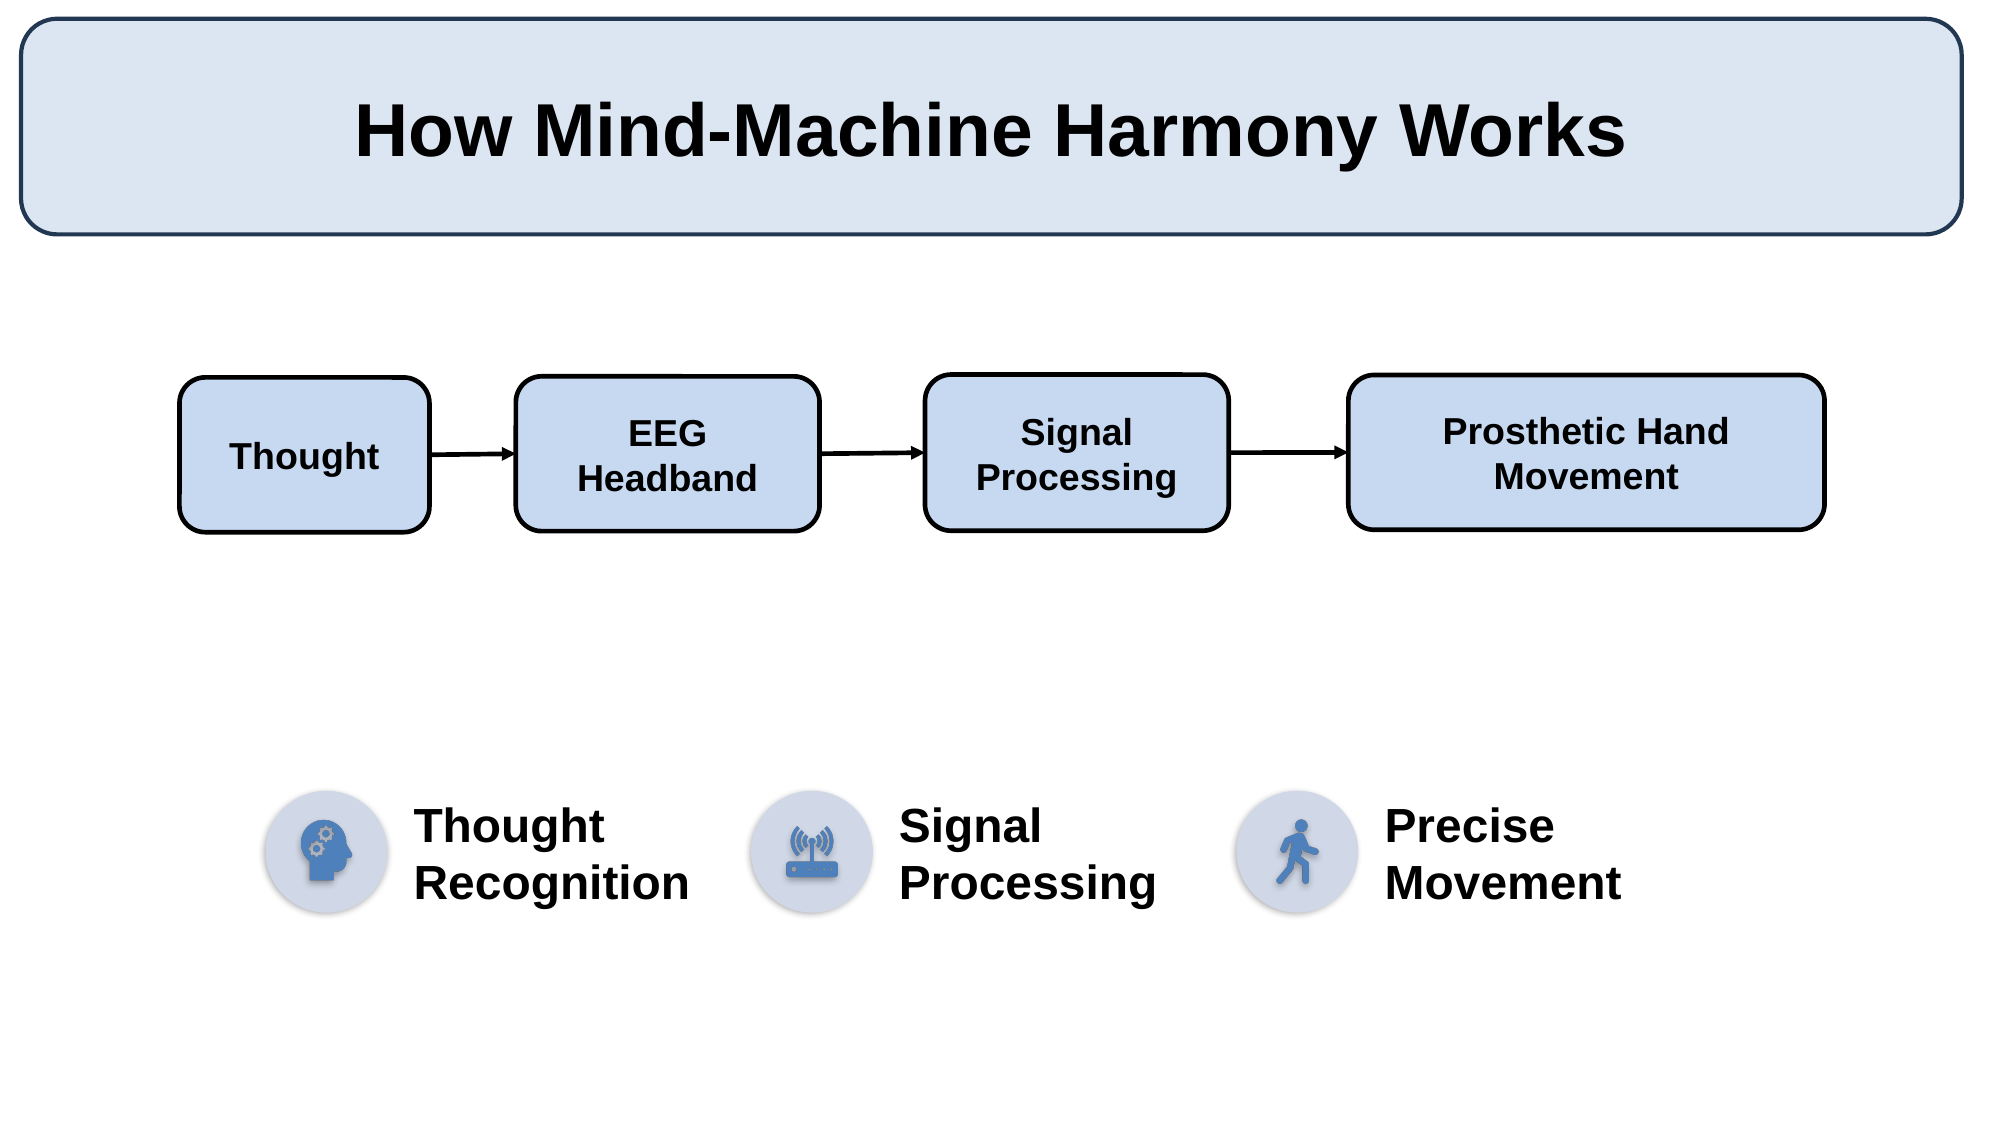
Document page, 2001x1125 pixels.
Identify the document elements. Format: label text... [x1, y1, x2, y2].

text_box Prosthetic Hand Movement [1346, 372, 1827, 532]
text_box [142, 690, 1795, 1014]
text_box How Mind-Machine Harmony Works [18, 16, 1964, 237]
text_box Thought [177, 375, 432, 535]
text_box Signal Processing [922, 372, 1231, 533]
text_box EEG Headband [513, 374, 822, 534]
